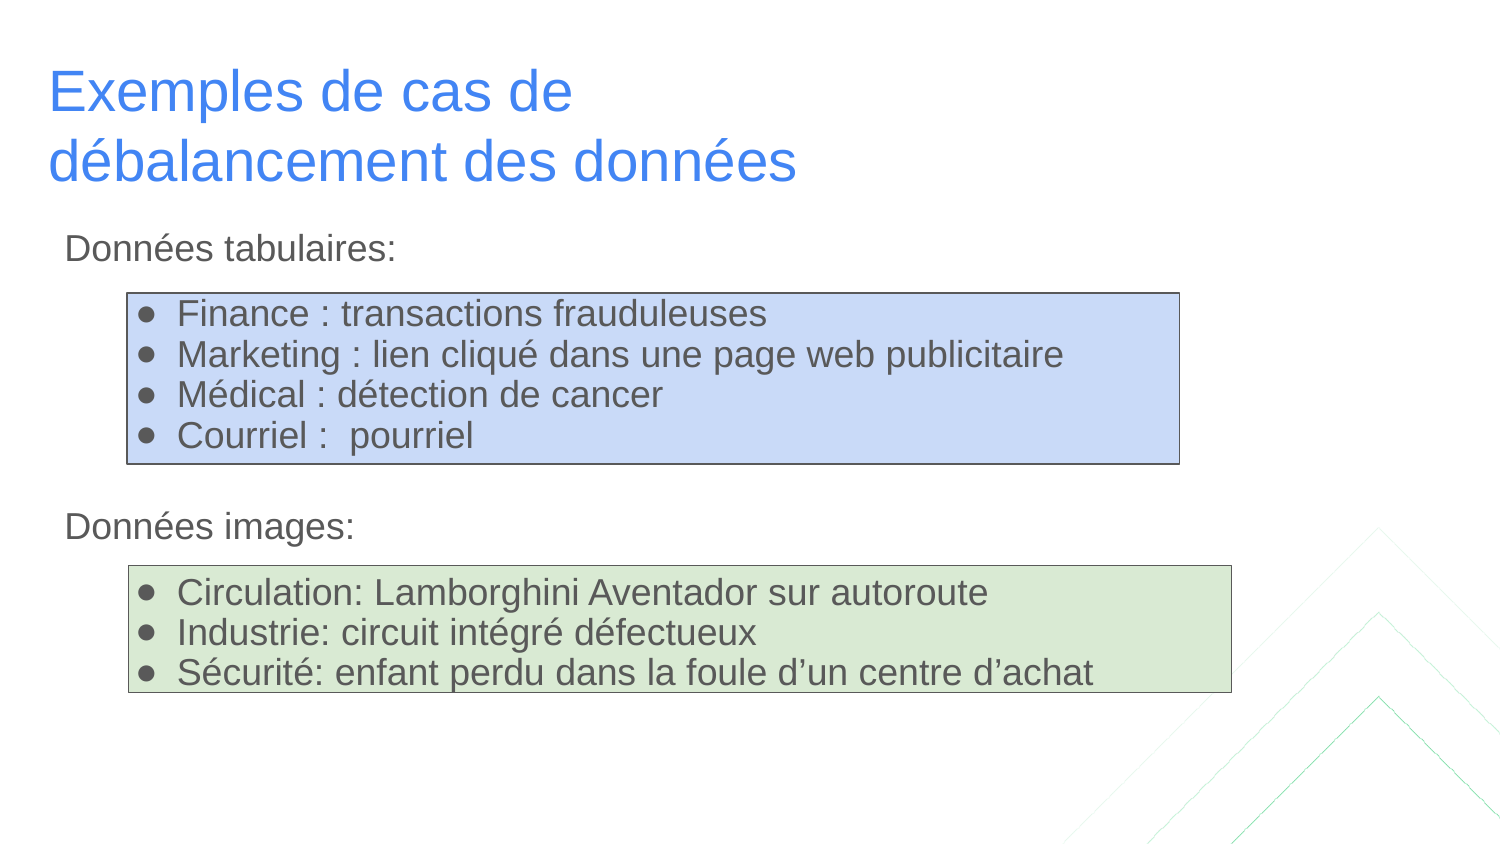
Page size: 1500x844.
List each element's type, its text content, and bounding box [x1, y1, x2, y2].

picture [0, 0, 1500, 844]
title Exemples de cas de débalancement des données [48, 53, 944, 154]
text_box [128, 678, 1232, 693]
list Données tabulaires: Finance : transactions frauduleuses Marketing : lien cliqué dans une page web publicitaire Médical : détection de cancer Courriel : pourriel Données images: Circulation: Lamborghini Aventador sur autoroute Industrie: circuit intégré défectueux Sécurité: enfant perdu dans la foule d’un centre d’achat [64, 229, 1436, 678]
